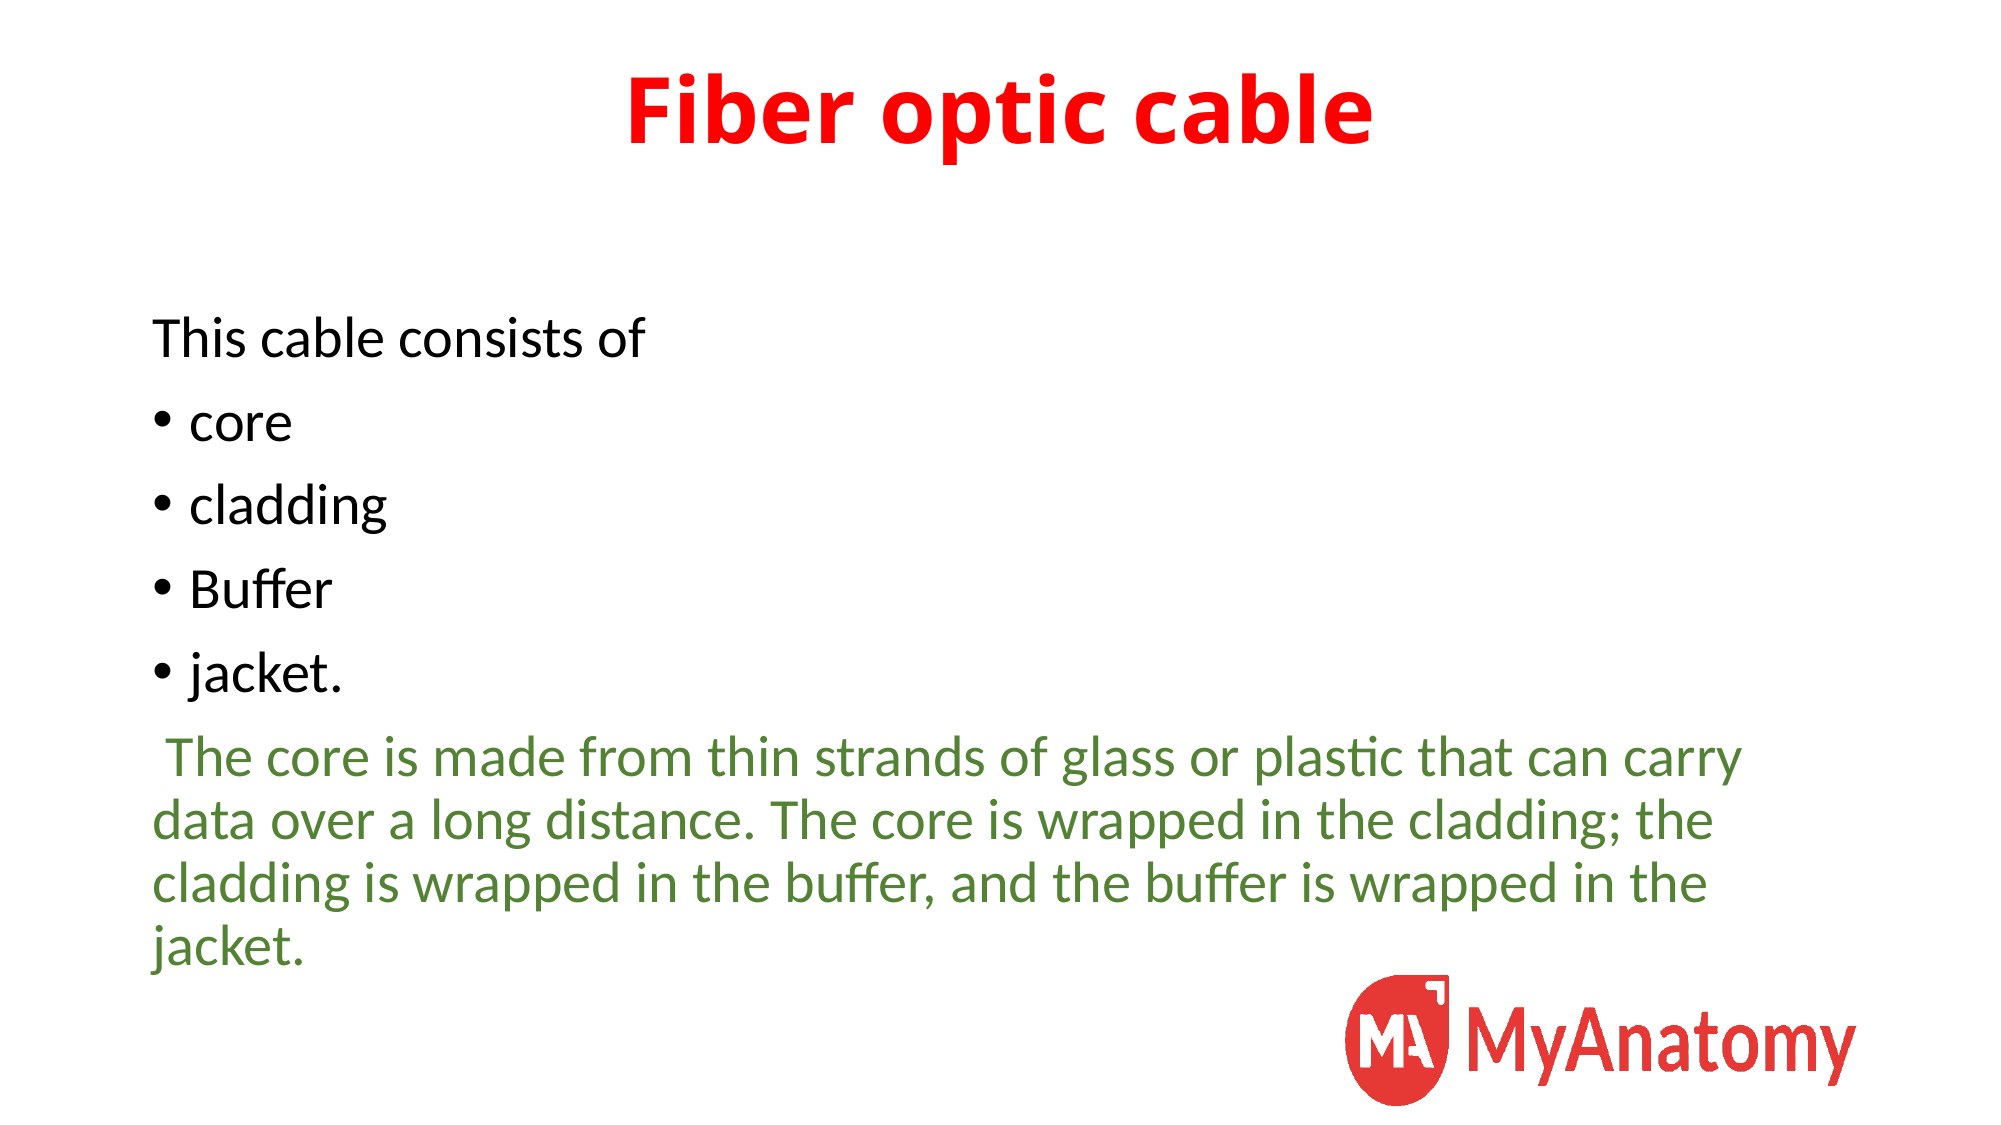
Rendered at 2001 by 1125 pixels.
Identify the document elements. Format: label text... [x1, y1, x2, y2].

title Fiber optic cable [137, 59, 1863, 278]
list This cable consists of core cladding Buffer jacket. The core is made from thin strands of glass or plastic that can carry data over a long distance. The core is wrapped in the cladding; the cladding is wrapped in the buffer, and the buffer is wrapped in the jacket. [137, 299, 1863, 1014]
picture [1337, 1014, 1863, 1125]
